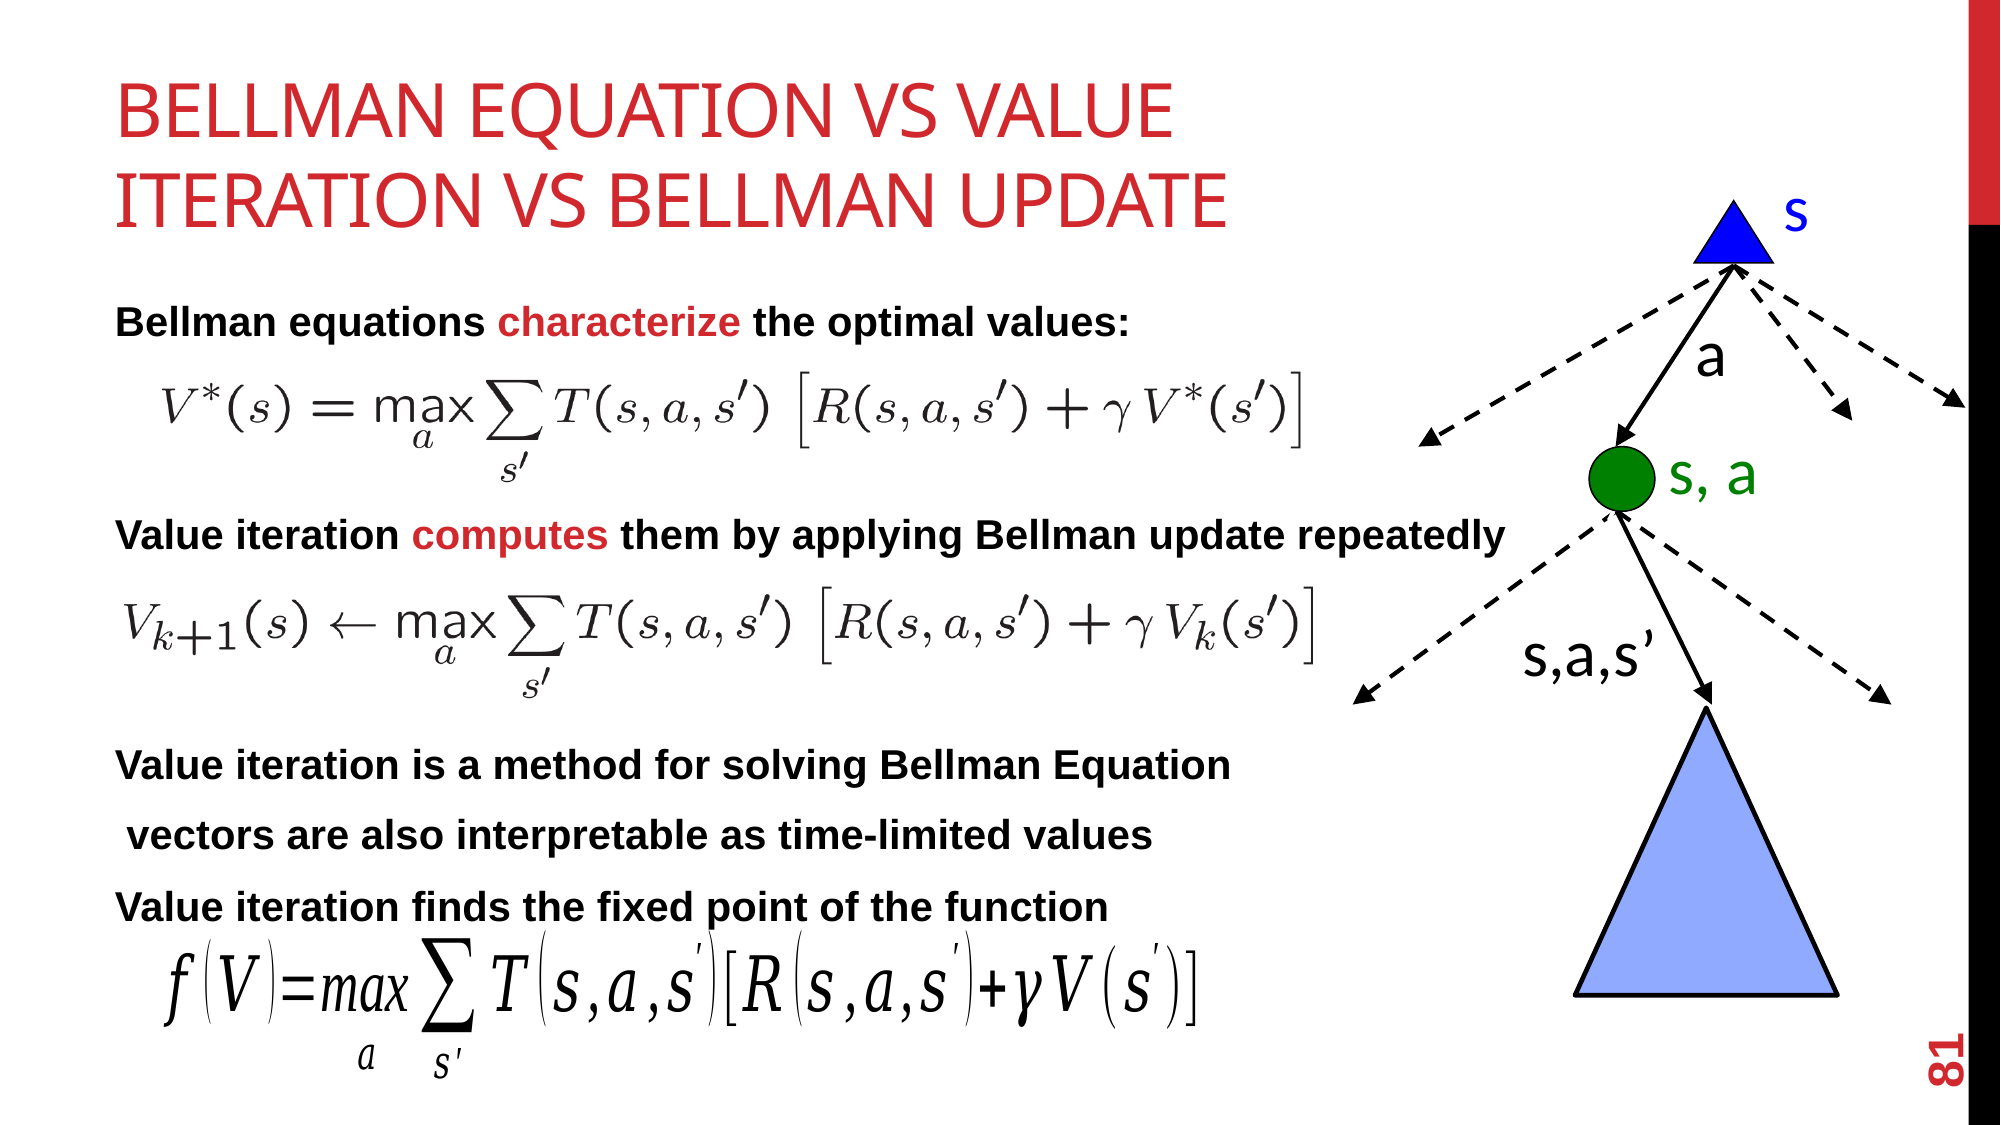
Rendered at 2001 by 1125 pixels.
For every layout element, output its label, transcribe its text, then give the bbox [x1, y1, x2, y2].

picture [122, 584, 1316, 699]
text_box [1572, 711, 1840, 998]
picture [160, 368, 1302, 483]
title Bellman Equation vs Value Iteration vs Bellman Update [99, 25, 1367, 250]
slide_number 81 [1903, 887, 1984, 1104]
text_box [1352, 156, 1966, 706]
